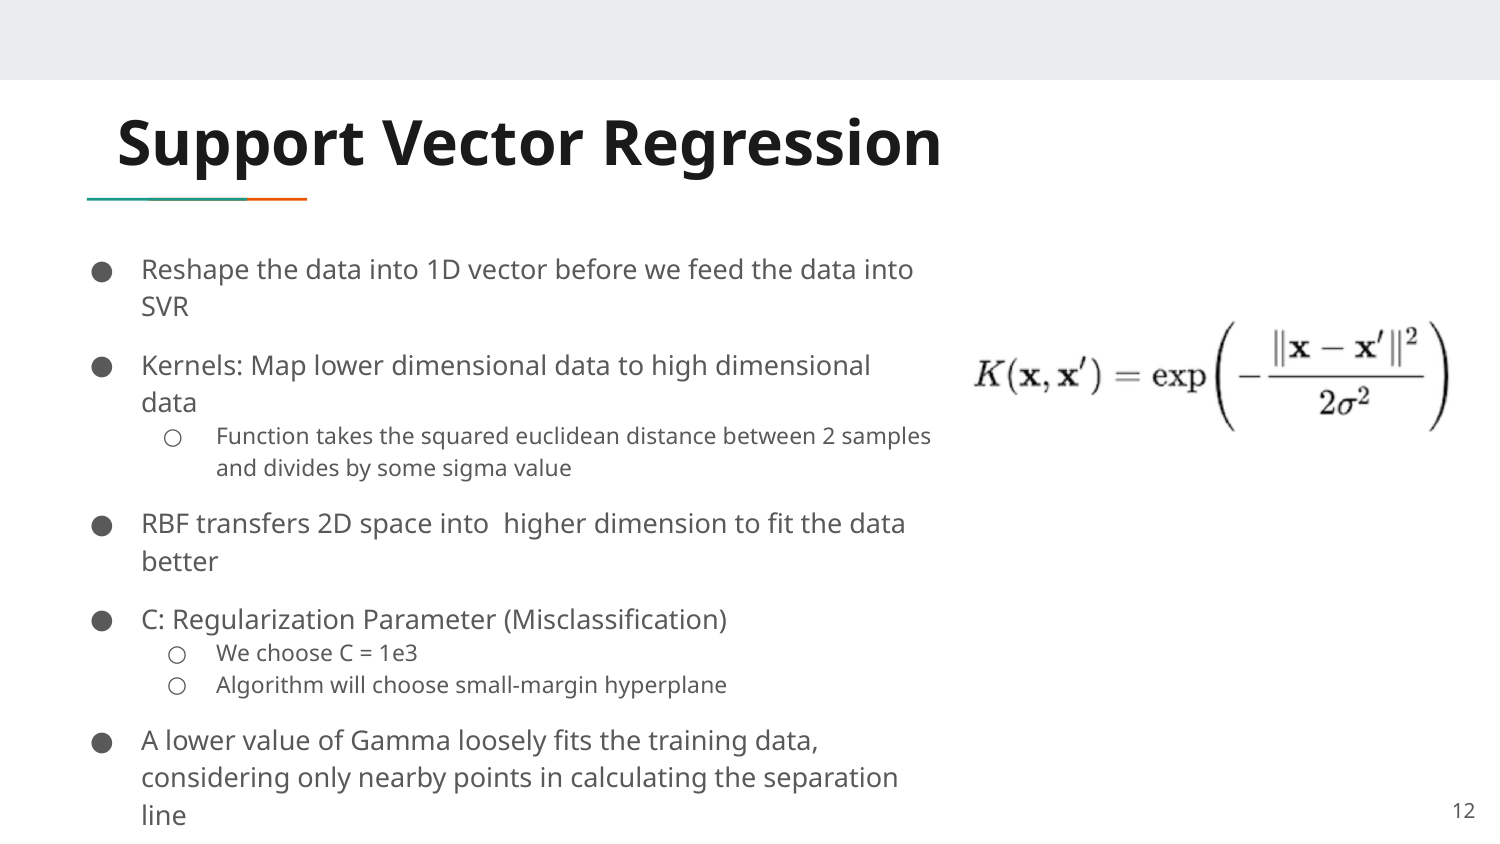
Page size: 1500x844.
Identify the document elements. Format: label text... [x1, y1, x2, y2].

slide_number 12 [1400, 779, 1491, 844]
title Support Vector Regression [102, 88, 1500, 183]
picture [950, 315, 1481, 443]
list Reshape the data into 1D vector before we feed the data into SVR Kernels: Map lower dimensional data to high dimensional data Function takes the squared euclidean distance between 2 samples and divides by some sigma value RBF transfers 2D space into higher dimension to fit the data better C: Regularization Parameter (Misclassification) We choose C = 1e3 Algorithm will choose small-margin hyperplane A lower value of Gamma loosely fits the training data, considering only nearby points in calculating the separation line [51, 232, 949, 829]
